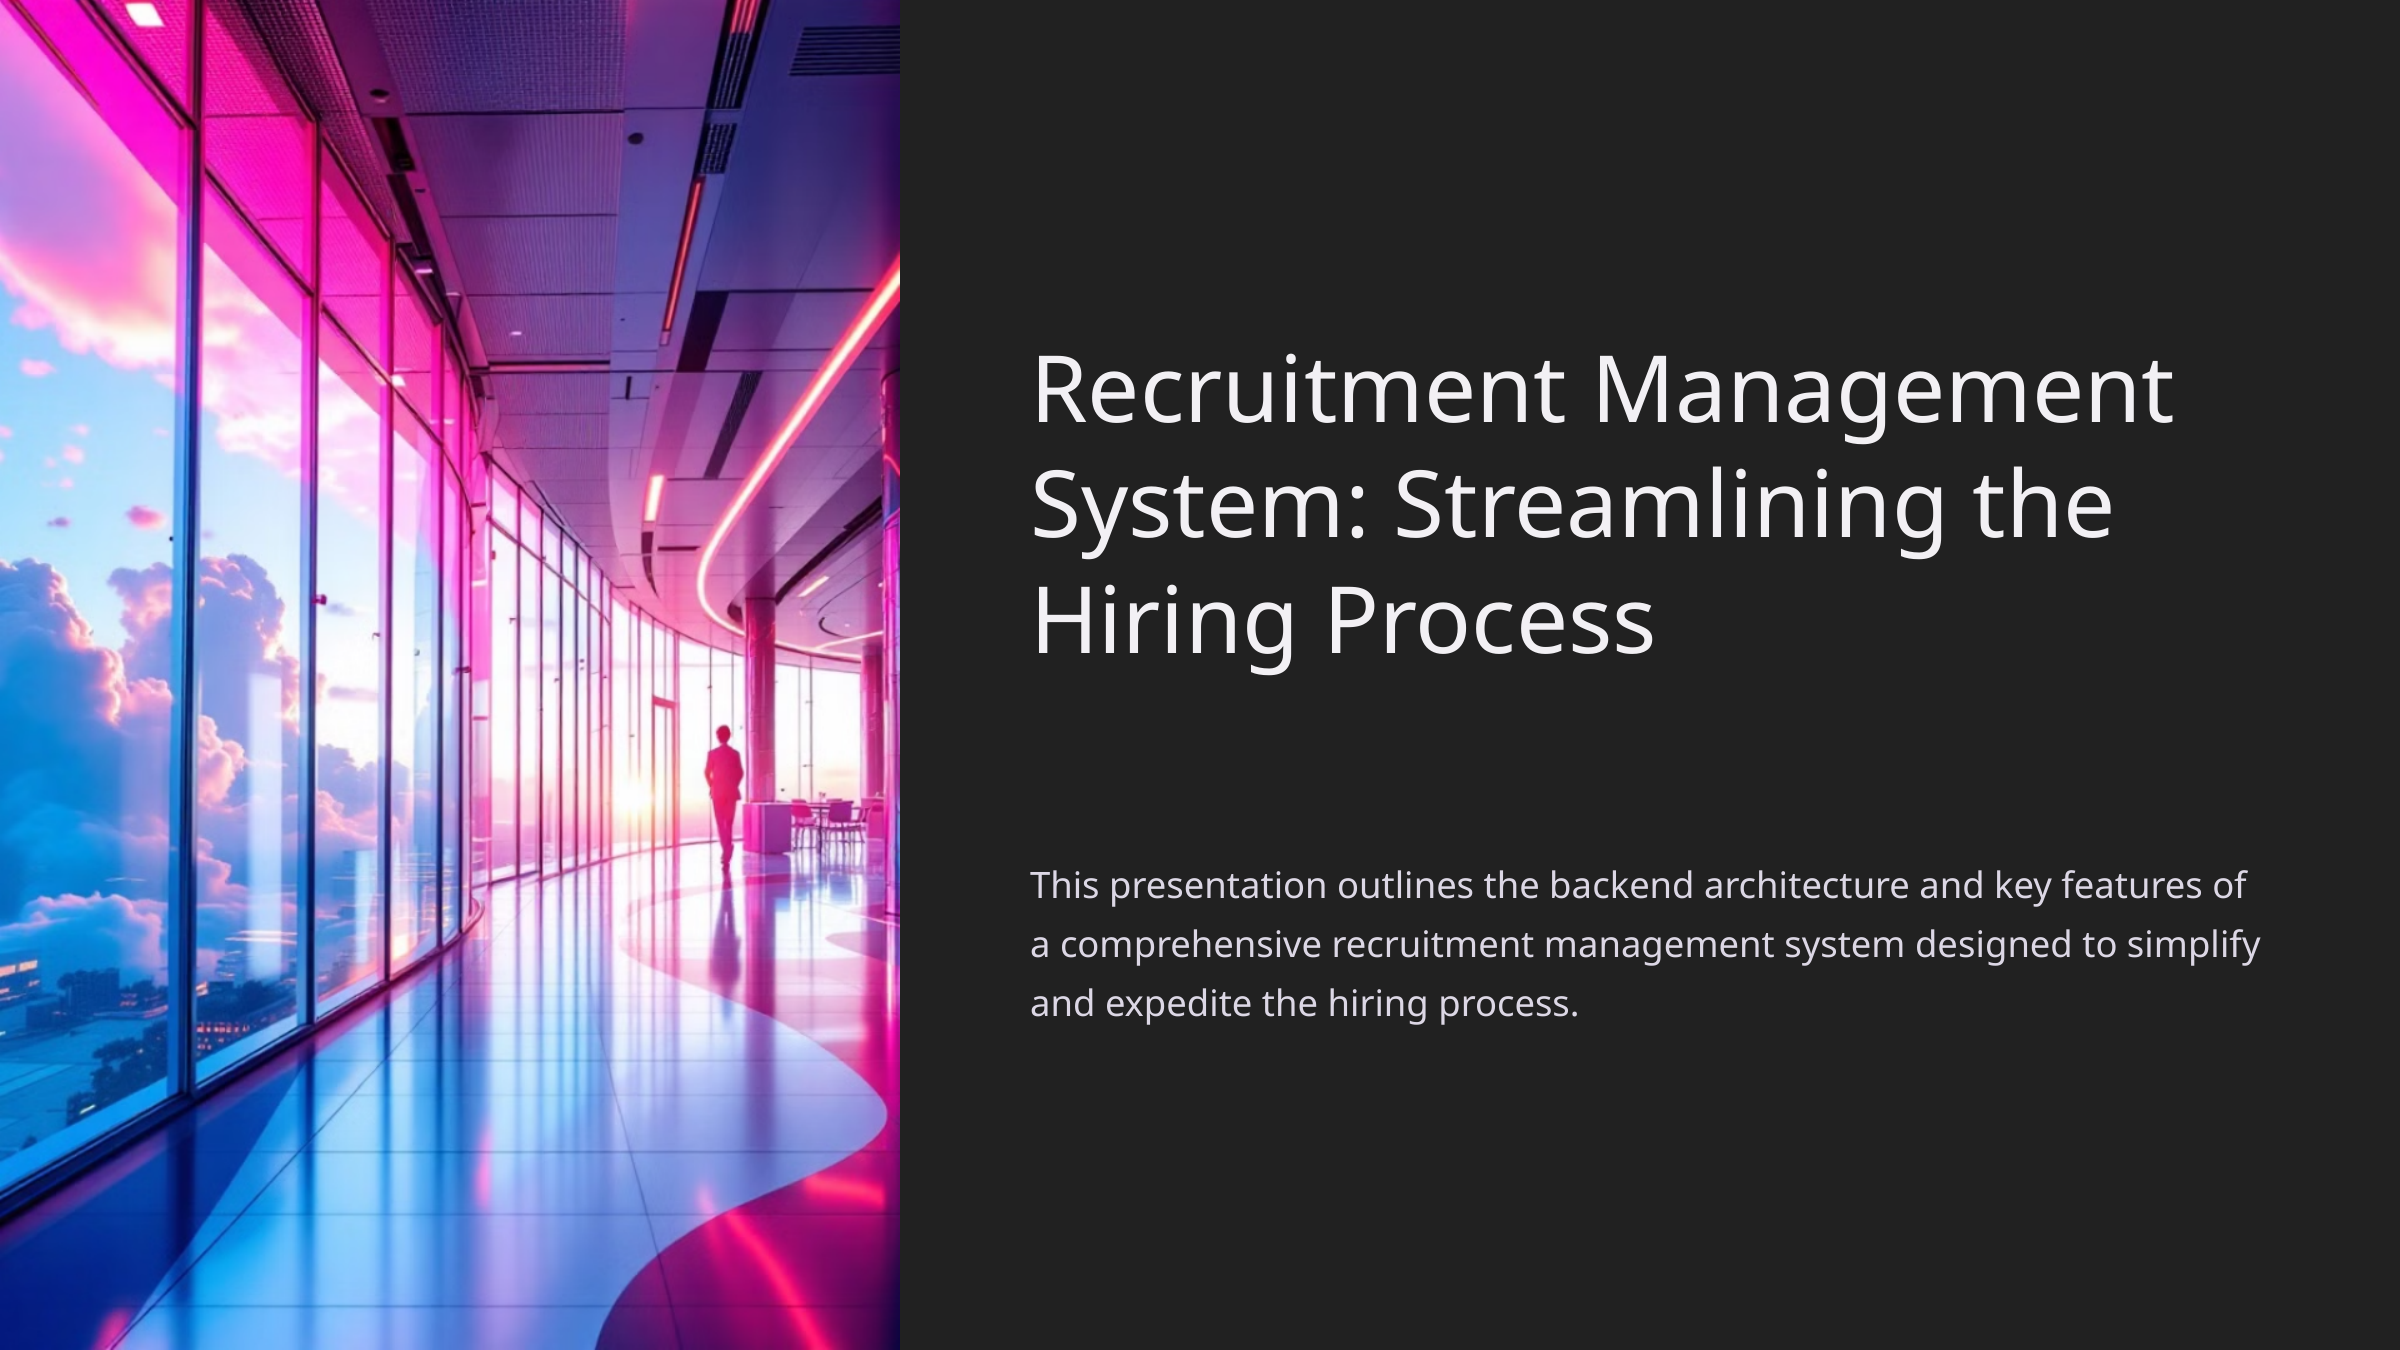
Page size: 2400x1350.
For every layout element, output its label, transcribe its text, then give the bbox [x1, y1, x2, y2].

text_box Recruitment Management System: Streamlining the Hiring Process [1030, 325, 2270, 791]
picture [0, 0, 901, 1350]
text_box This presentation outlines the backend architecture and key features of a comprehensive recruitment management system designed to simplify and expedite the hiring process. [1030, 846, 2270, 1025]
